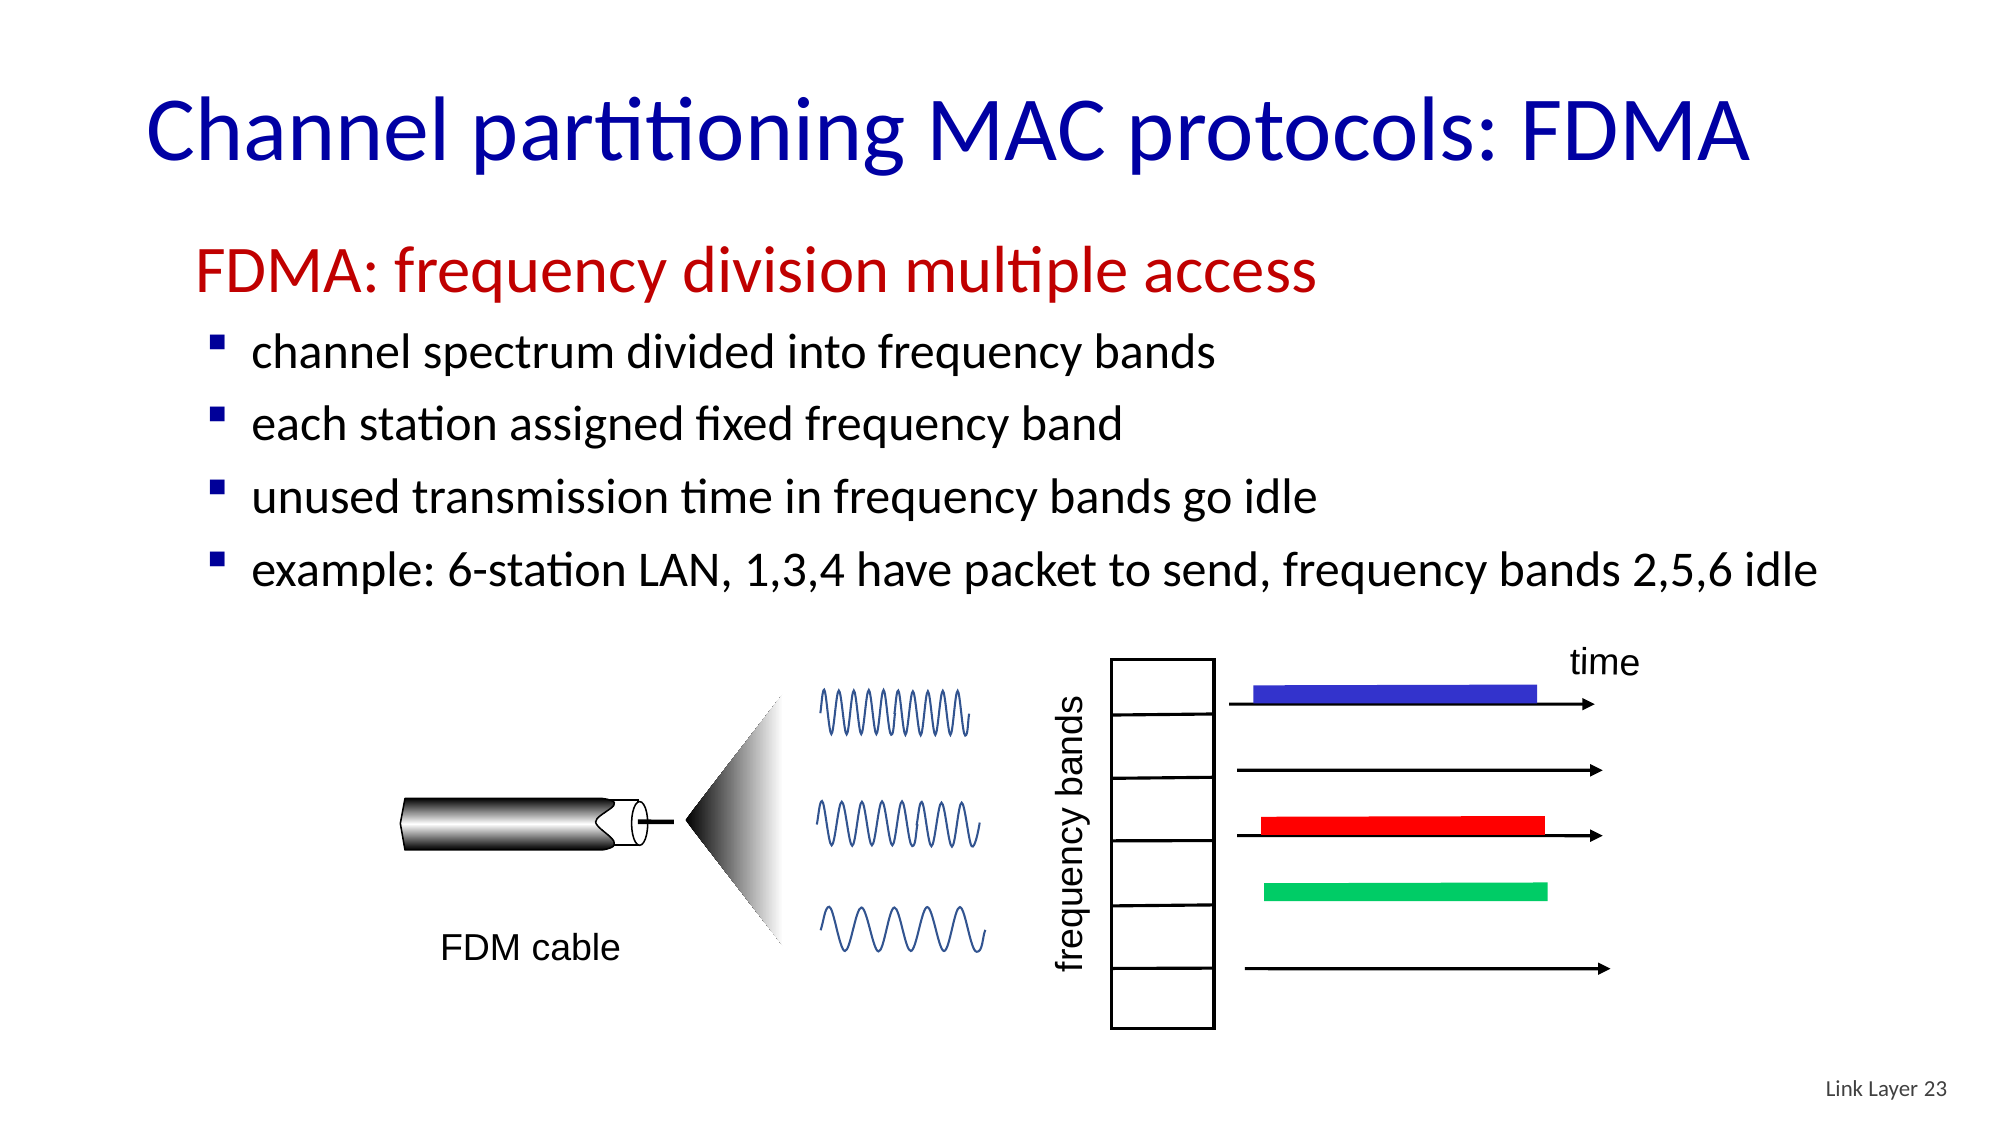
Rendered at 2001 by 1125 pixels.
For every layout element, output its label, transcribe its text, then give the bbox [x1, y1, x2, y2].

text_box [400, 630, 1656, 1029]
slide_number Link Layer 23 [1512, 1056, 1963, 1117]
text_box FDMA: frequency division multiple access channel spectrum divided into frequency bands each station assigned fixed frequency band unused transmission time in frequency bands go idle example: 6-station LAN, 1,3,4 have packet to send, frequency bands 2,5,6 idle [180, 230, 1896, 624]
title Channel partitioning MAC protocols: FDMA [131, 57, 1857, 205]
